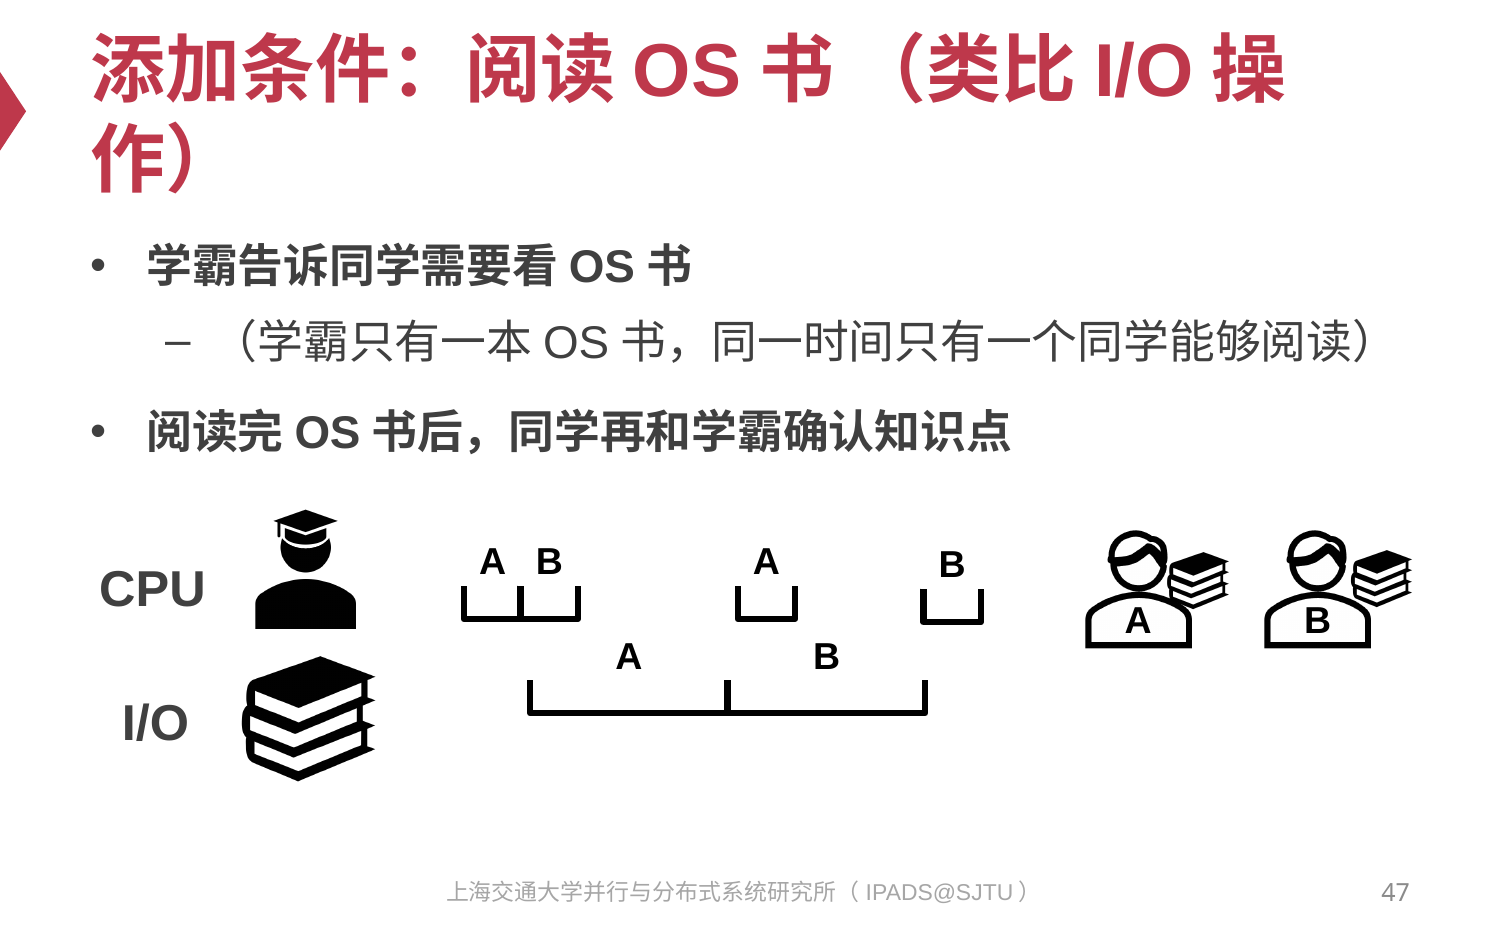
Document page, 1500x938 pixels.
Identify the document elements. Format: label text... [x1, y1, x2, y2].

text_box I/O [80, 670, 228, 759]
table_cell [1059, 519, 1418, 675]
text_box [521, 630, 717, 714]
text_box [718, 630, 935, 714]
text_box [1242, 516, 1393, 668]
title 添加条件：阅读OS书 （类比I/O操作） [75, 37, 1425, 186]
picture [1163, 545, 1233, 615]
slide_number 47 [1074, 868, 1425, 919]
picture [233, 643, 384, 794]
text_box CPU [84, 536, 225, 625]
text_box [1062, 516, 1214, 668]
list 学霸告诉同学需要看OS书 （学霸只有一本OS书，同一时间只有一个同学能够阅读） 阅读完OS书后，同学再和学霸确认知识点 [75, 218, 1425, 838]
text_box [920, 539, 984, 623]
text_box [230, 492, 381, 644]
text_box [460, 536, 515, 620]
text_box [517, 536, 581, 620]
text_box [734, 536, 799, 620]
picture [1346, 543, 1416, 614]
footer 上海交通大学并行与分布式系统研究所（IPADS@SJTU） [418, 870, 1069, 921]
